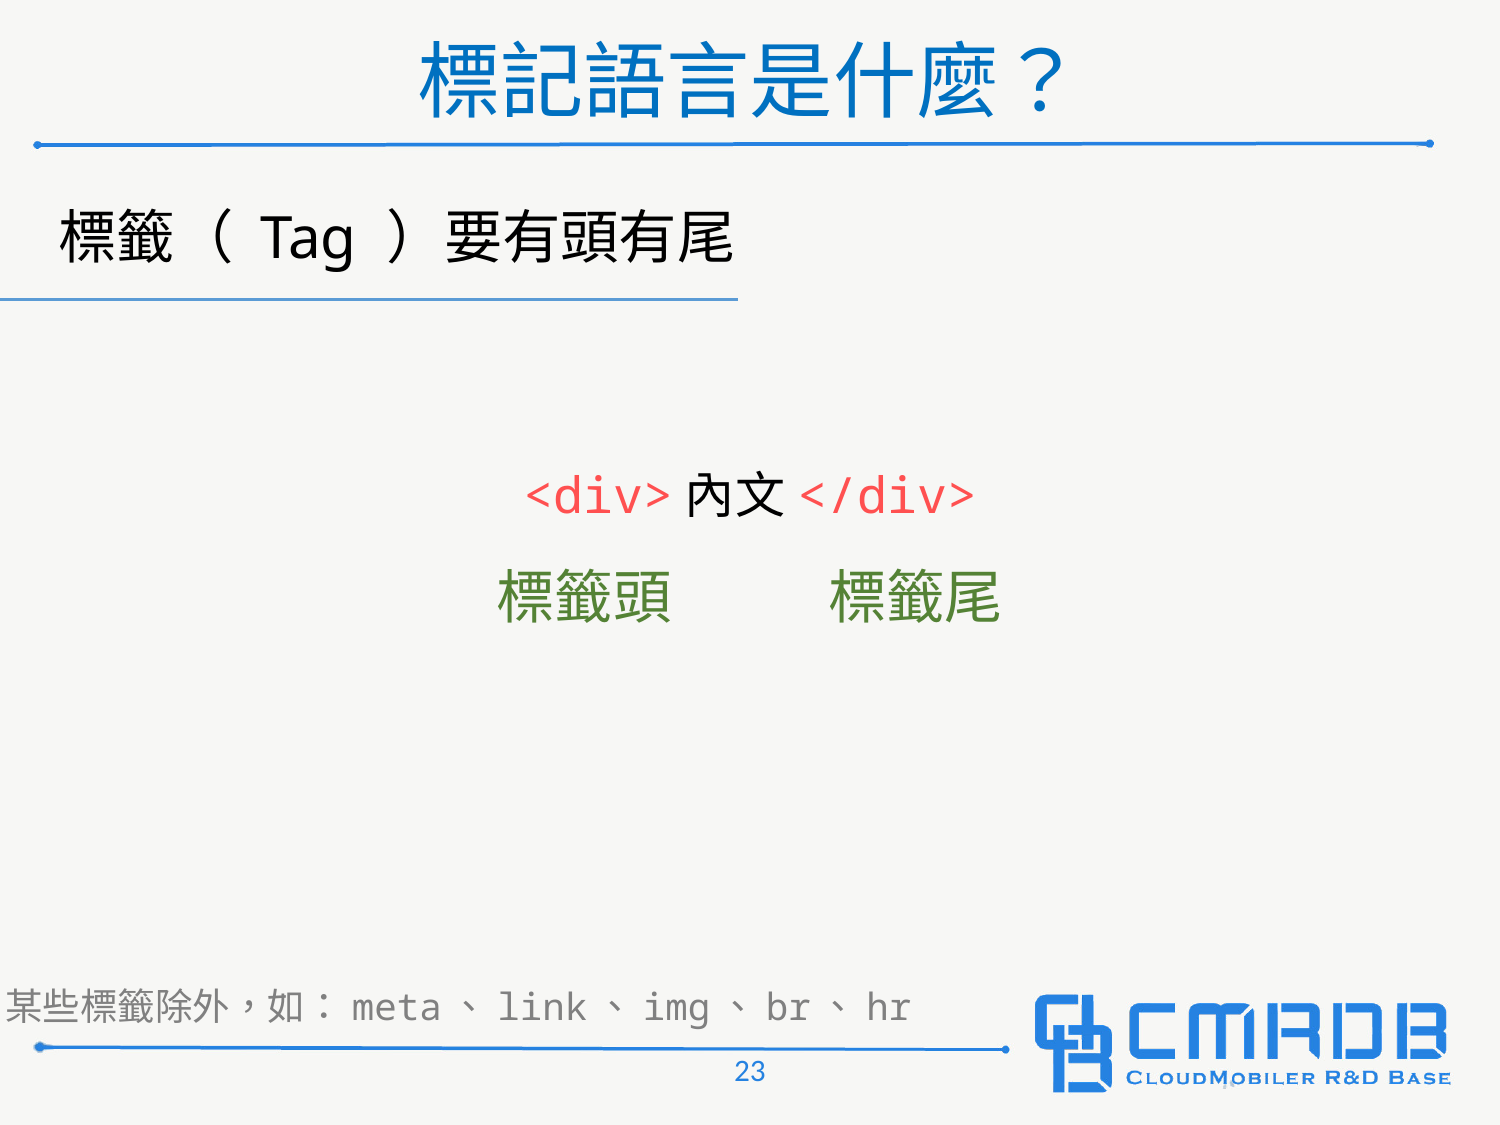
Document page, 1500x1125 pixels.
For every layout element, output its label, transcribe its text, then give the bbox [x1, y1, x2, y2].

text_box 某些標籤除外，如：meta、link、img、br、hr [0, 975, 926, 1036]
picture [0, 138, 1500, 1125]
title 標記語言是什麼？ [0, 0, 1500, 138]
text_box 標籤尾 [813, 552, 1019, 638]
text_box 標籤頭 [481, 552, 687, 638]
text_box <div>內文</div> [508, 456, 992, 531]
text_box 標籤（ Tag ）要有頭有尾 [43, 192, 751, 278]
